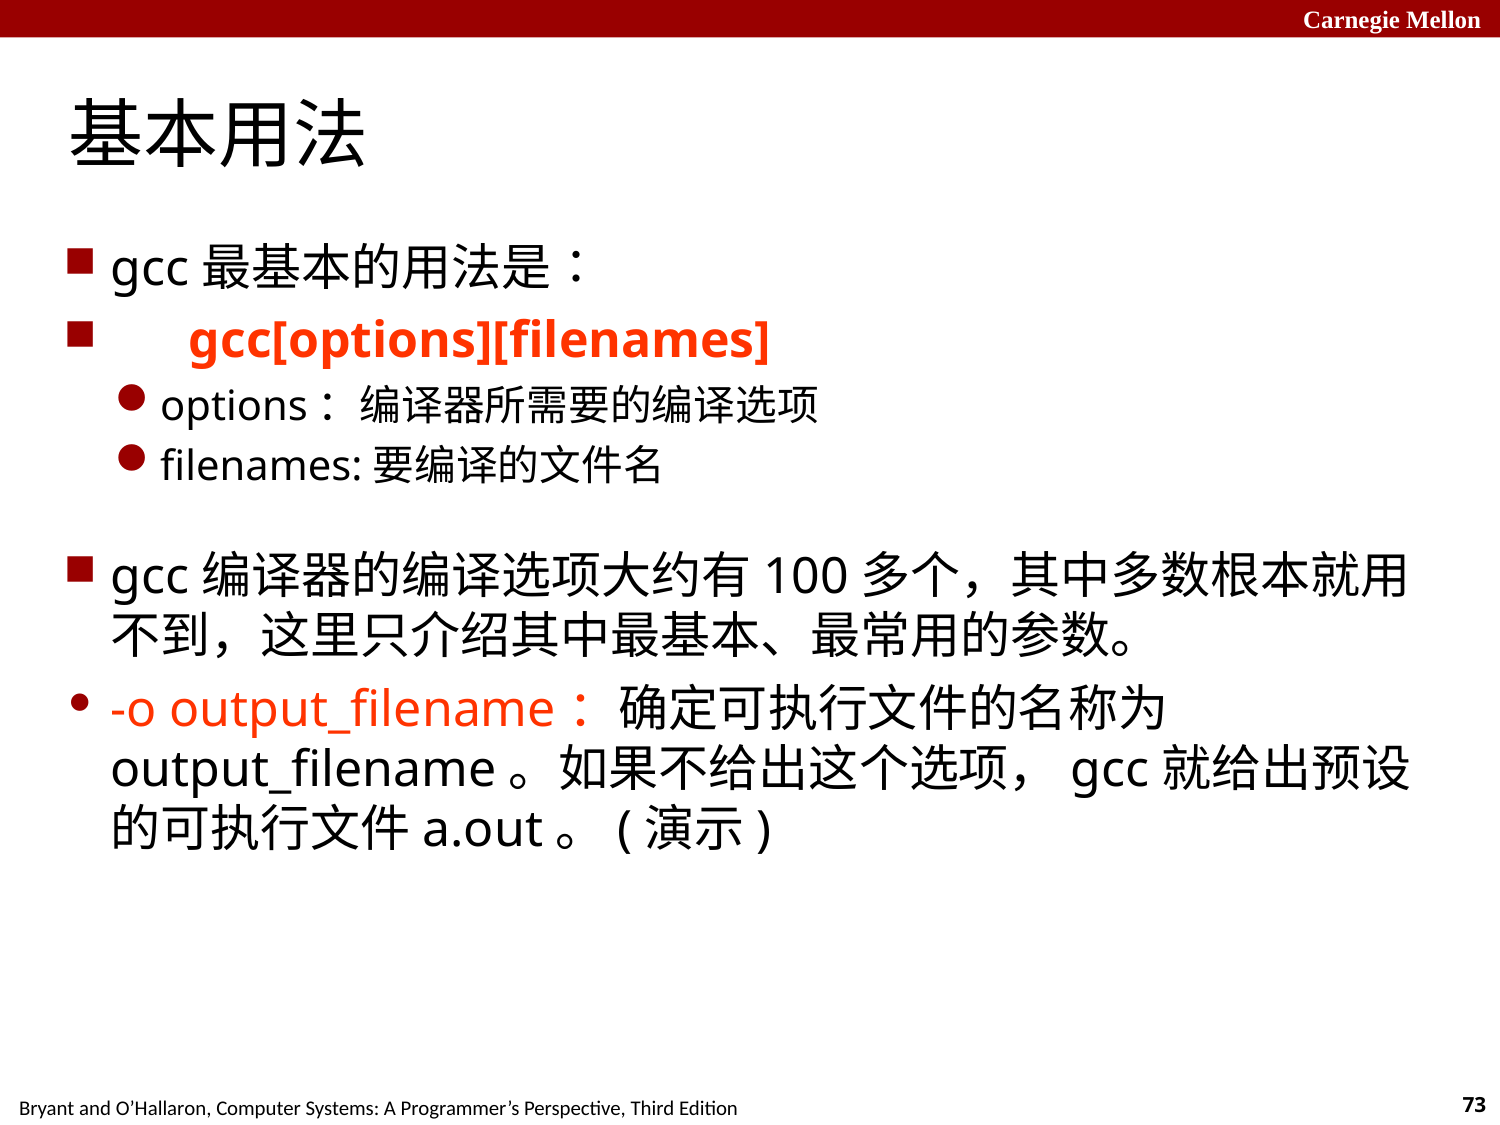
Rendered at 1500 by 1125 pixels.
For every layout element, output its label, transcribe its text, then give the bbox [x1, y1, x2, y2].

text_box gcc编译器的编译选项大约有100多个，其中多数根本就用不到，这里只介绍其中最基本、最常用的参数。 -o output_filename：确定可执行文件的名称为output_filename。如果不给出这个选项，gcc就给出预设的可执行文件a.out。(演示) [62, 537, 1438, 913]
list gcc最基本的用法是∶ gcc[options][filenames] options：编译器所需要的编译选项 filenames:要编译的文件名 [62, 913, 1438, 1122]
title 基本用法 [62, 41, 1438, 222]
list gcc最基本的用法是∶ gcc[options][filenames] options：编译器所需要的编译选项 filenames:要编译的文件名 [62, 228, 1438, 537]
